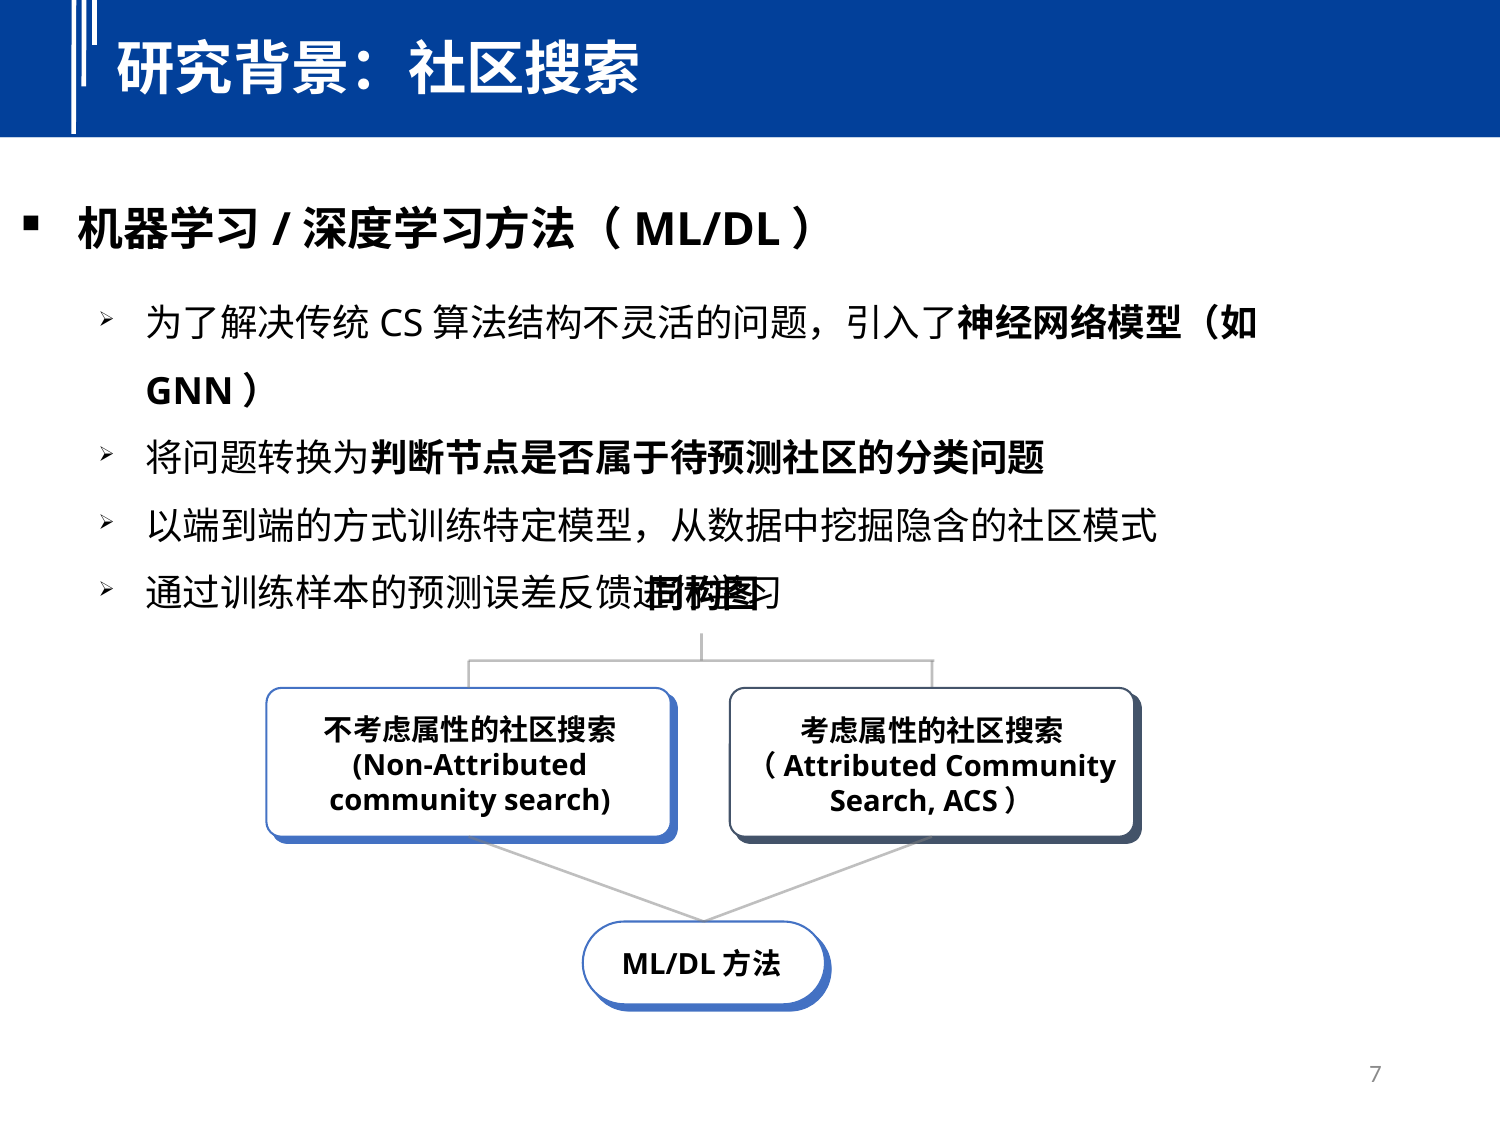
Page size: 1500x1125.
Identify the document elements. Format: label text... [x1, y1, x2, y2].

text_box [0, 0, 1500, 138]
text_box 为了解决传统CS算法结构不灵活的问题，引入了神经网络模型（如GNN） 将问题转换为判断节点是否属于待预测社区的分类问题 以端到端的方式训练特定模型，从数据中挖掘隐含的社区模式 通过训练样本的预测误差反馈进行学习 [83, 269, 1397, 622]
text_box 机器学习/深度学习方法（ML/DL） [6, 164, 1484, 262]
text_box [266, 562, 1135, 1005]
text_box 研究背景：社区搜索 [102, 23, 1500, 109]
slide_number 7 [1059, 1042, 1397, 1103]
